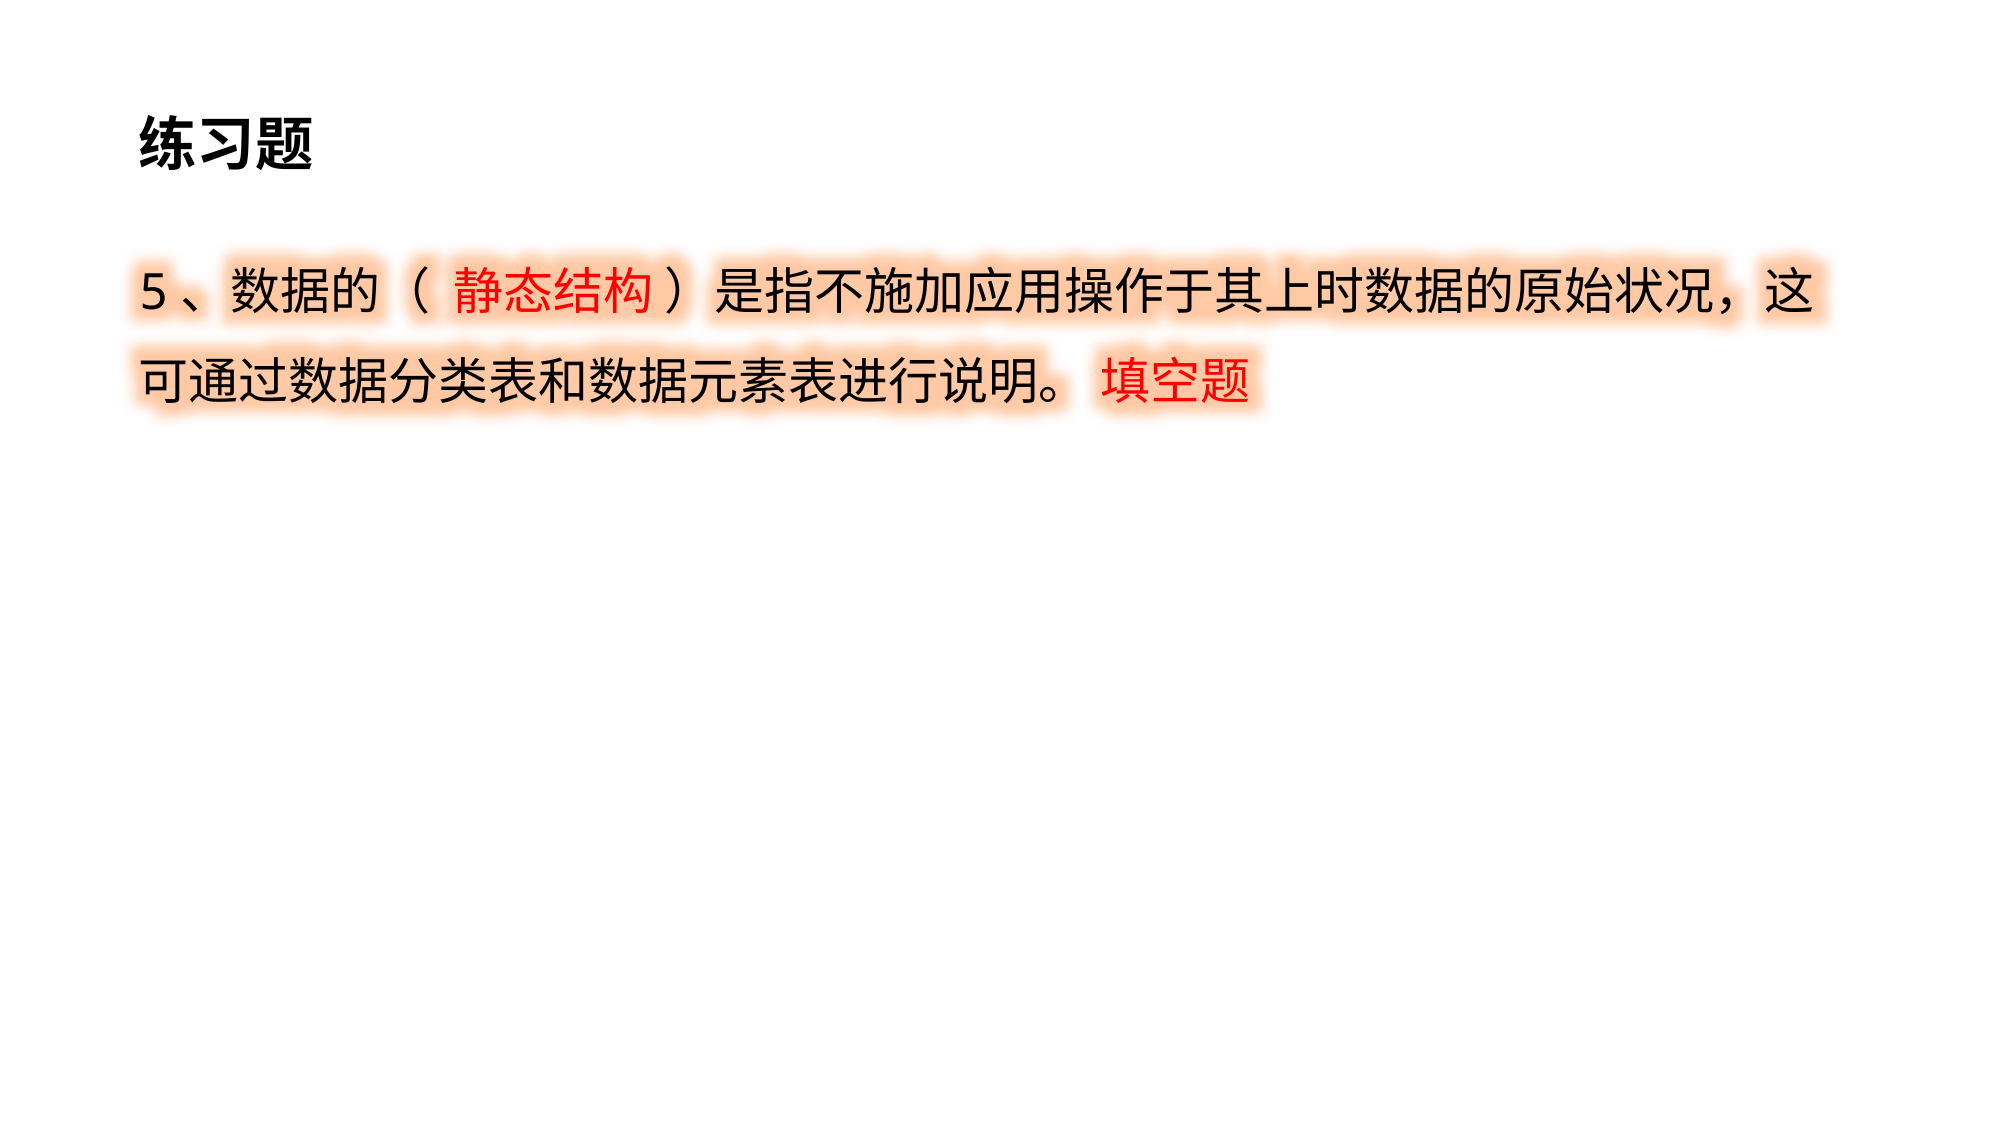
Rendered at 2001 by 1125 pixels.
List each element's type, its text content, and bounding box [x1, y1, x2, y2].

text_box 4、下表是（ B ）。 单选题 A:数据元素表 B:数据分类表 C:任务分类表 D:数据操作特征表 [117, 216, 1843, 1051]
text_box 1：N联系 [113, 212, 1847, 1055]
text_box 5、数据的（ 静态结构 ）是指不施加应用操作于其上时数据的原始状况，这可通过数据分类表和数据元素表进行说明。 填空题 [120, 219, 1839, 1047]
text_box 练习题 [120, 97, 1568, 187]
